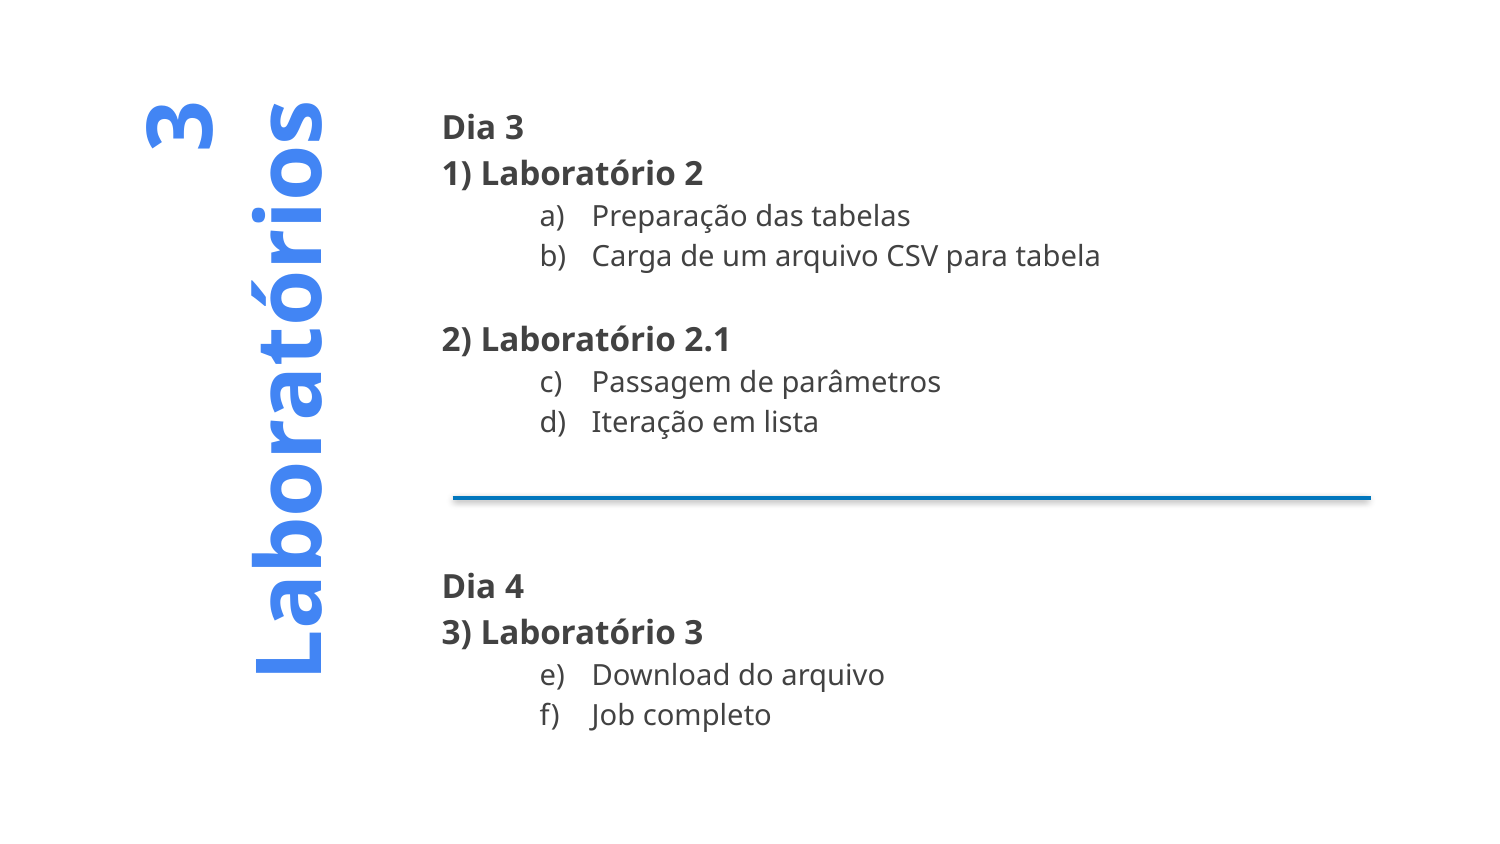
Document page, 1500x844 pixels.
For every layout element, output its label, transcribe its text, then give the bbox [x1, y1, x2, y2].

list Dia 3 1) Laboratório 2 Preparação das tabelas Carga de um arquivo CSV para tabela 2) Laboratório 2.1 Passagem de parâmetros Iteração em lista Dia 4 3) Laboratório 3 Download do arquivo Job completo [426, 84, 1398, 753]
title 3 Laboratórios [107, 84, 356, 753]
